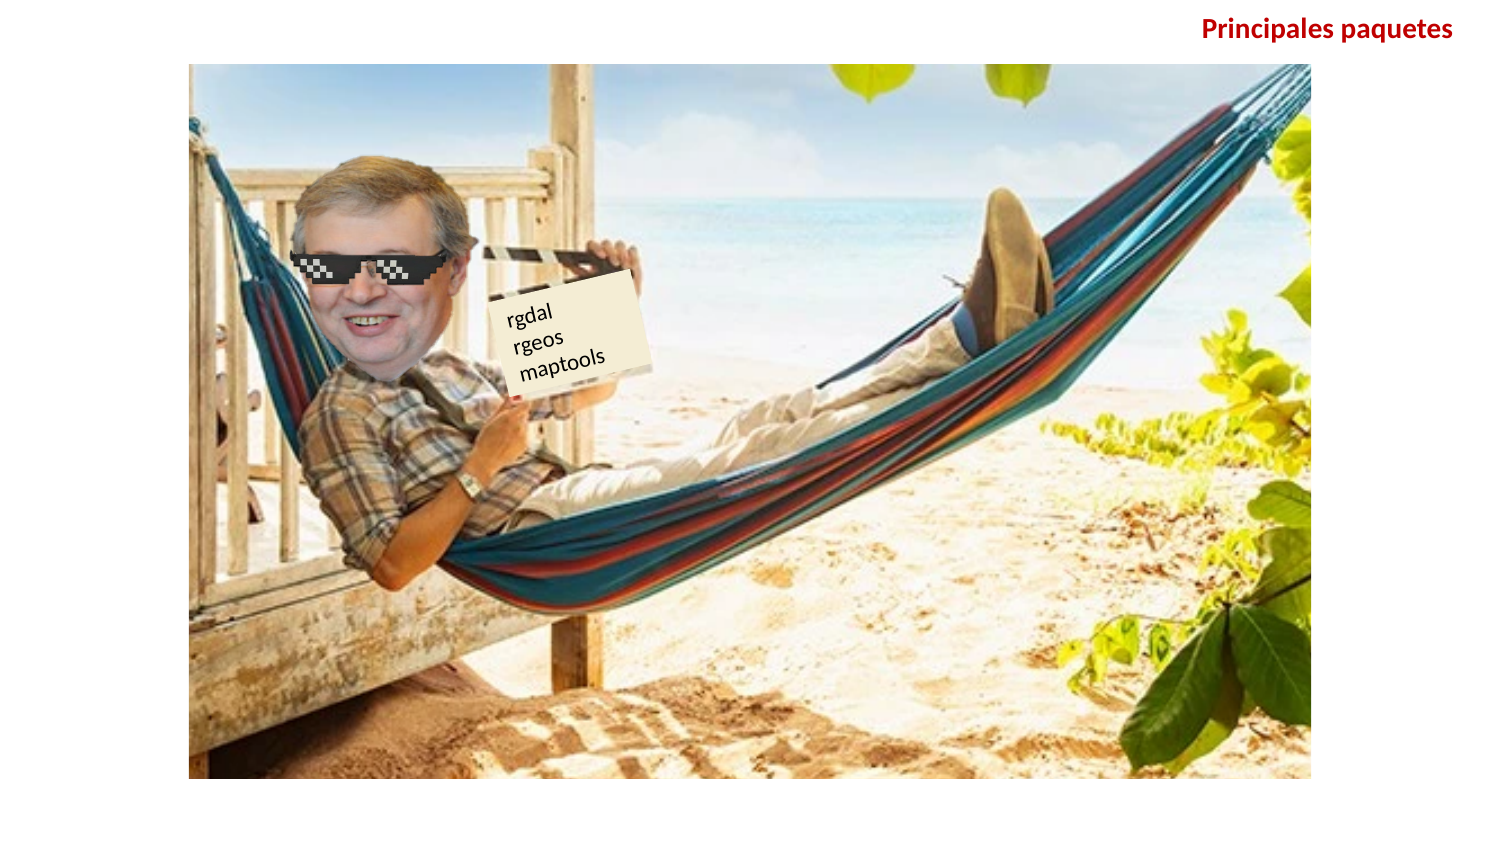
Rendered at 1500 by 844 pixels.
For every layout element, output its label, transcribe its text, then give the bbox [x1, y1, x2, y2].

text_box Principales paquetes [1187, 1, 1469, 52]
picture [188, 64, 1312, 780]
